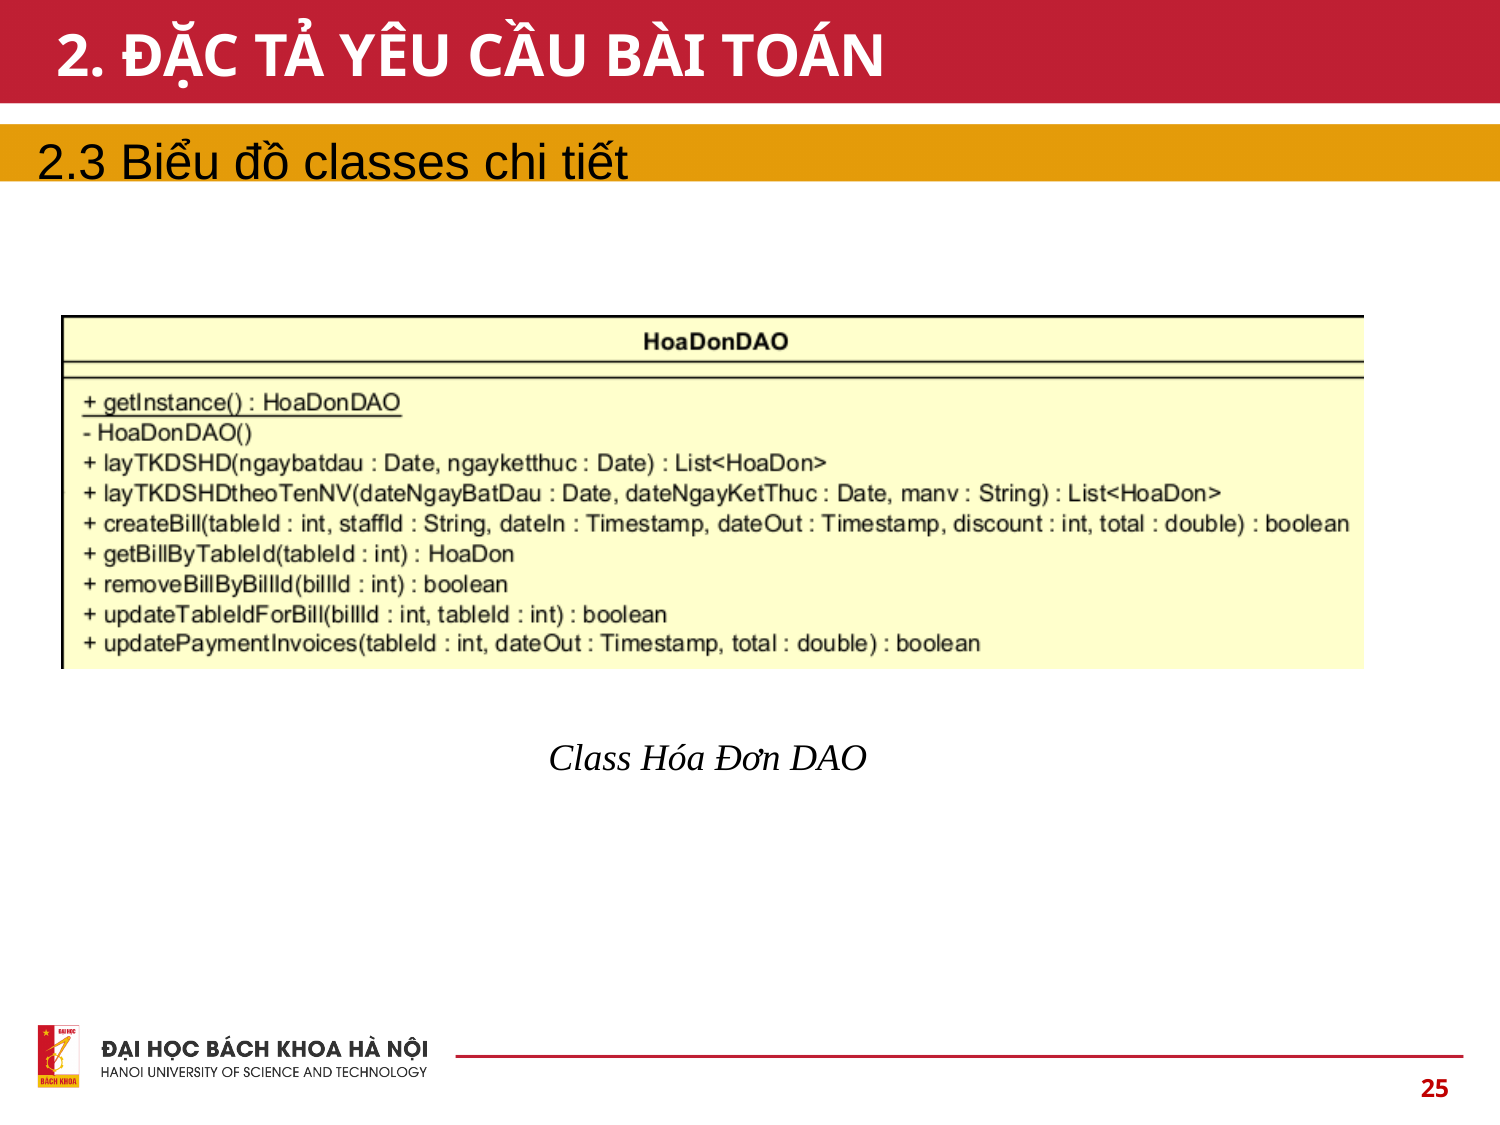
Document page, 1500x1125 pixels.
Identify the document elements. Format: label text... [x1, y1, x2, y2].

picture [0, 0, 1500, 1125]
text_box 2.3 Biểu đồ classes chi tiết [22, 122, 644, 198]
slide_number 25 [1126, 1065, 1464, 1125]
text_box Class Hóa Đơn DAO [533, 725, 892, 786]
title 2. ĐẶC TẢ YÊU CẦU BÀI TOÁN [41, 18, 1459, 90]
